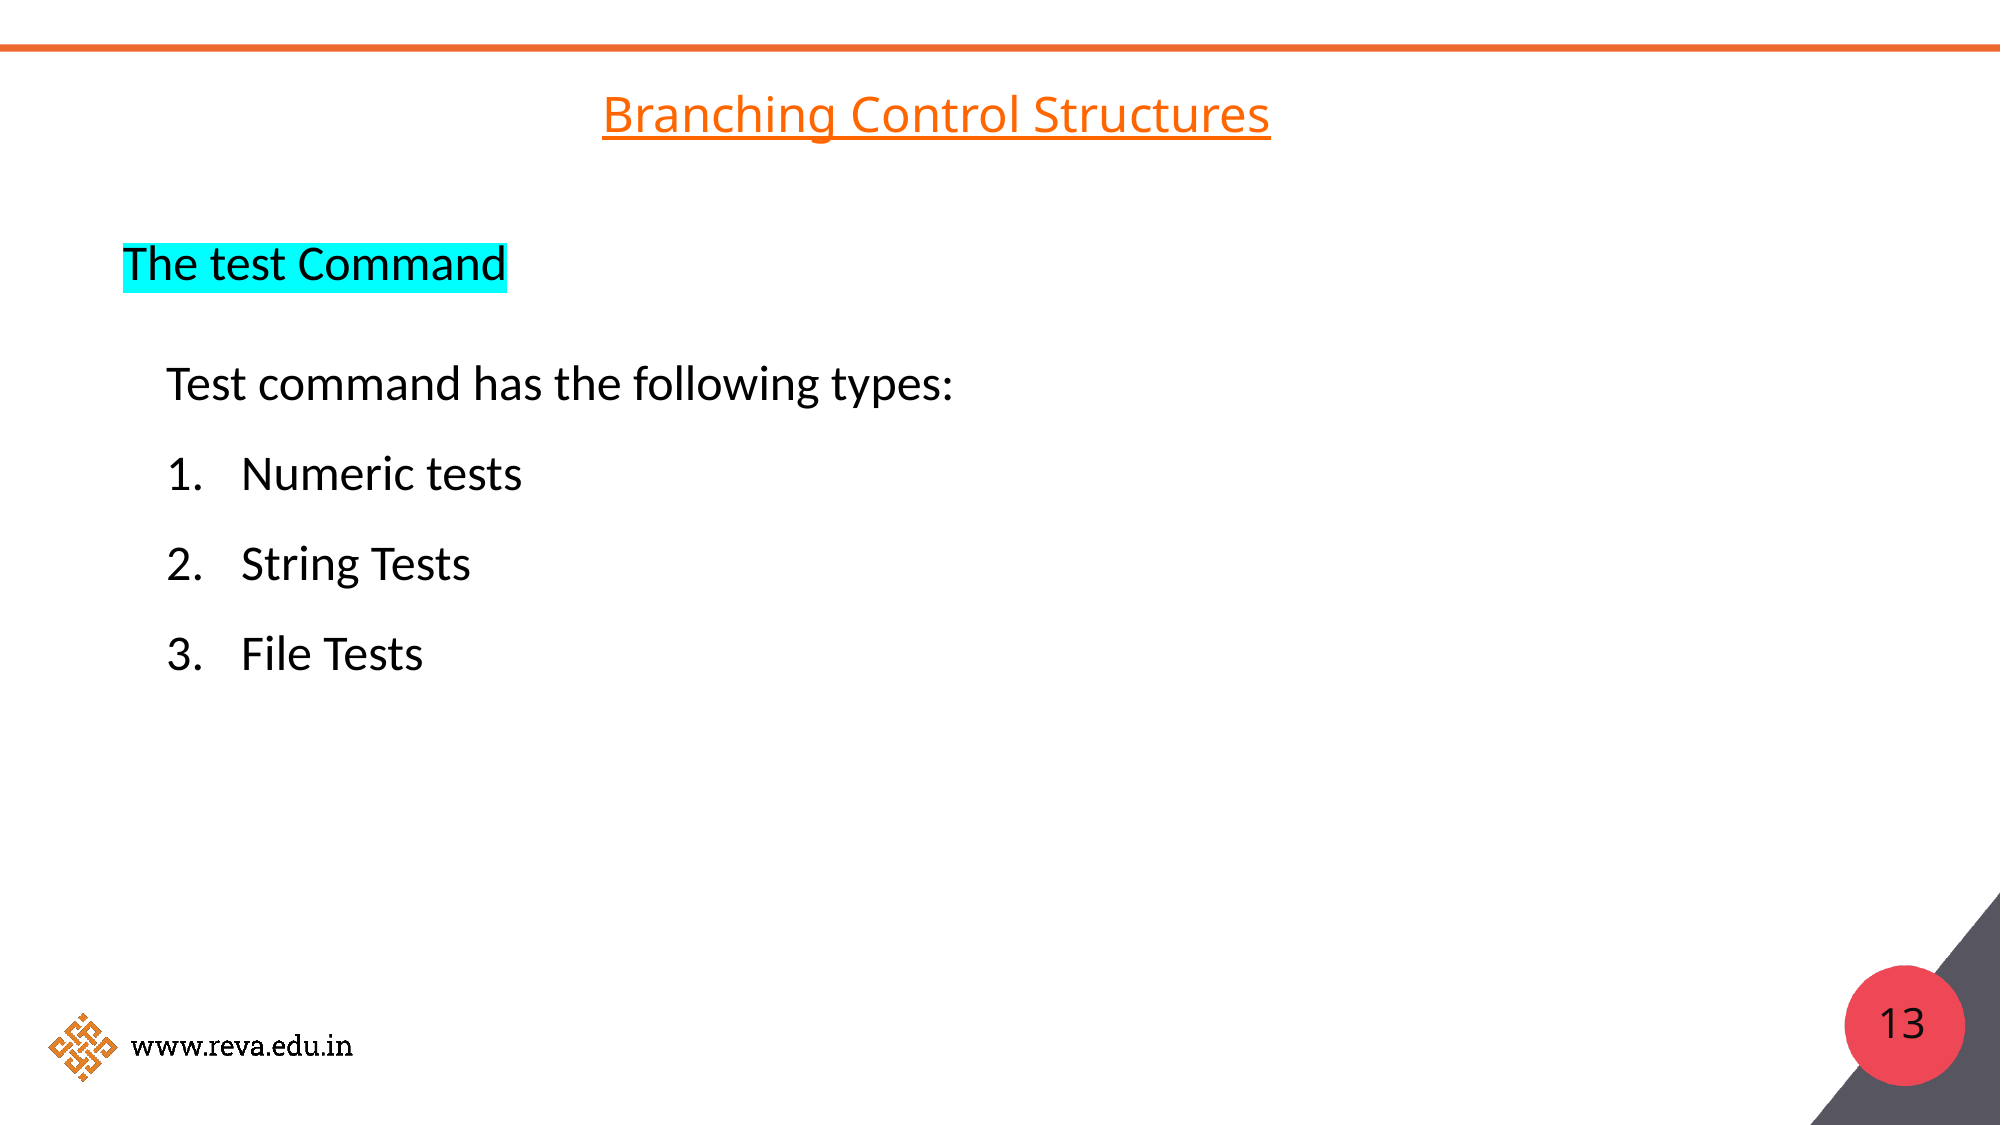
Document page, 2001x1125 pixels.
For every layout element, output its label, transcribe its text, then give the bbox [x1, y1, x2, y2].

title Branching Control Structures [587, 55, 1345, 171]
text_box The test Command [108, 193, 1719, 298]
picture [31, 1003, 366, 1092]
text_box 13 [1850, 989, 1954, 1061]
picture [1801, 882, 2000, 1125]
text_box Test command has the following types: Numeric tests String Tests File Tests [151, 313, 1851, 688]
